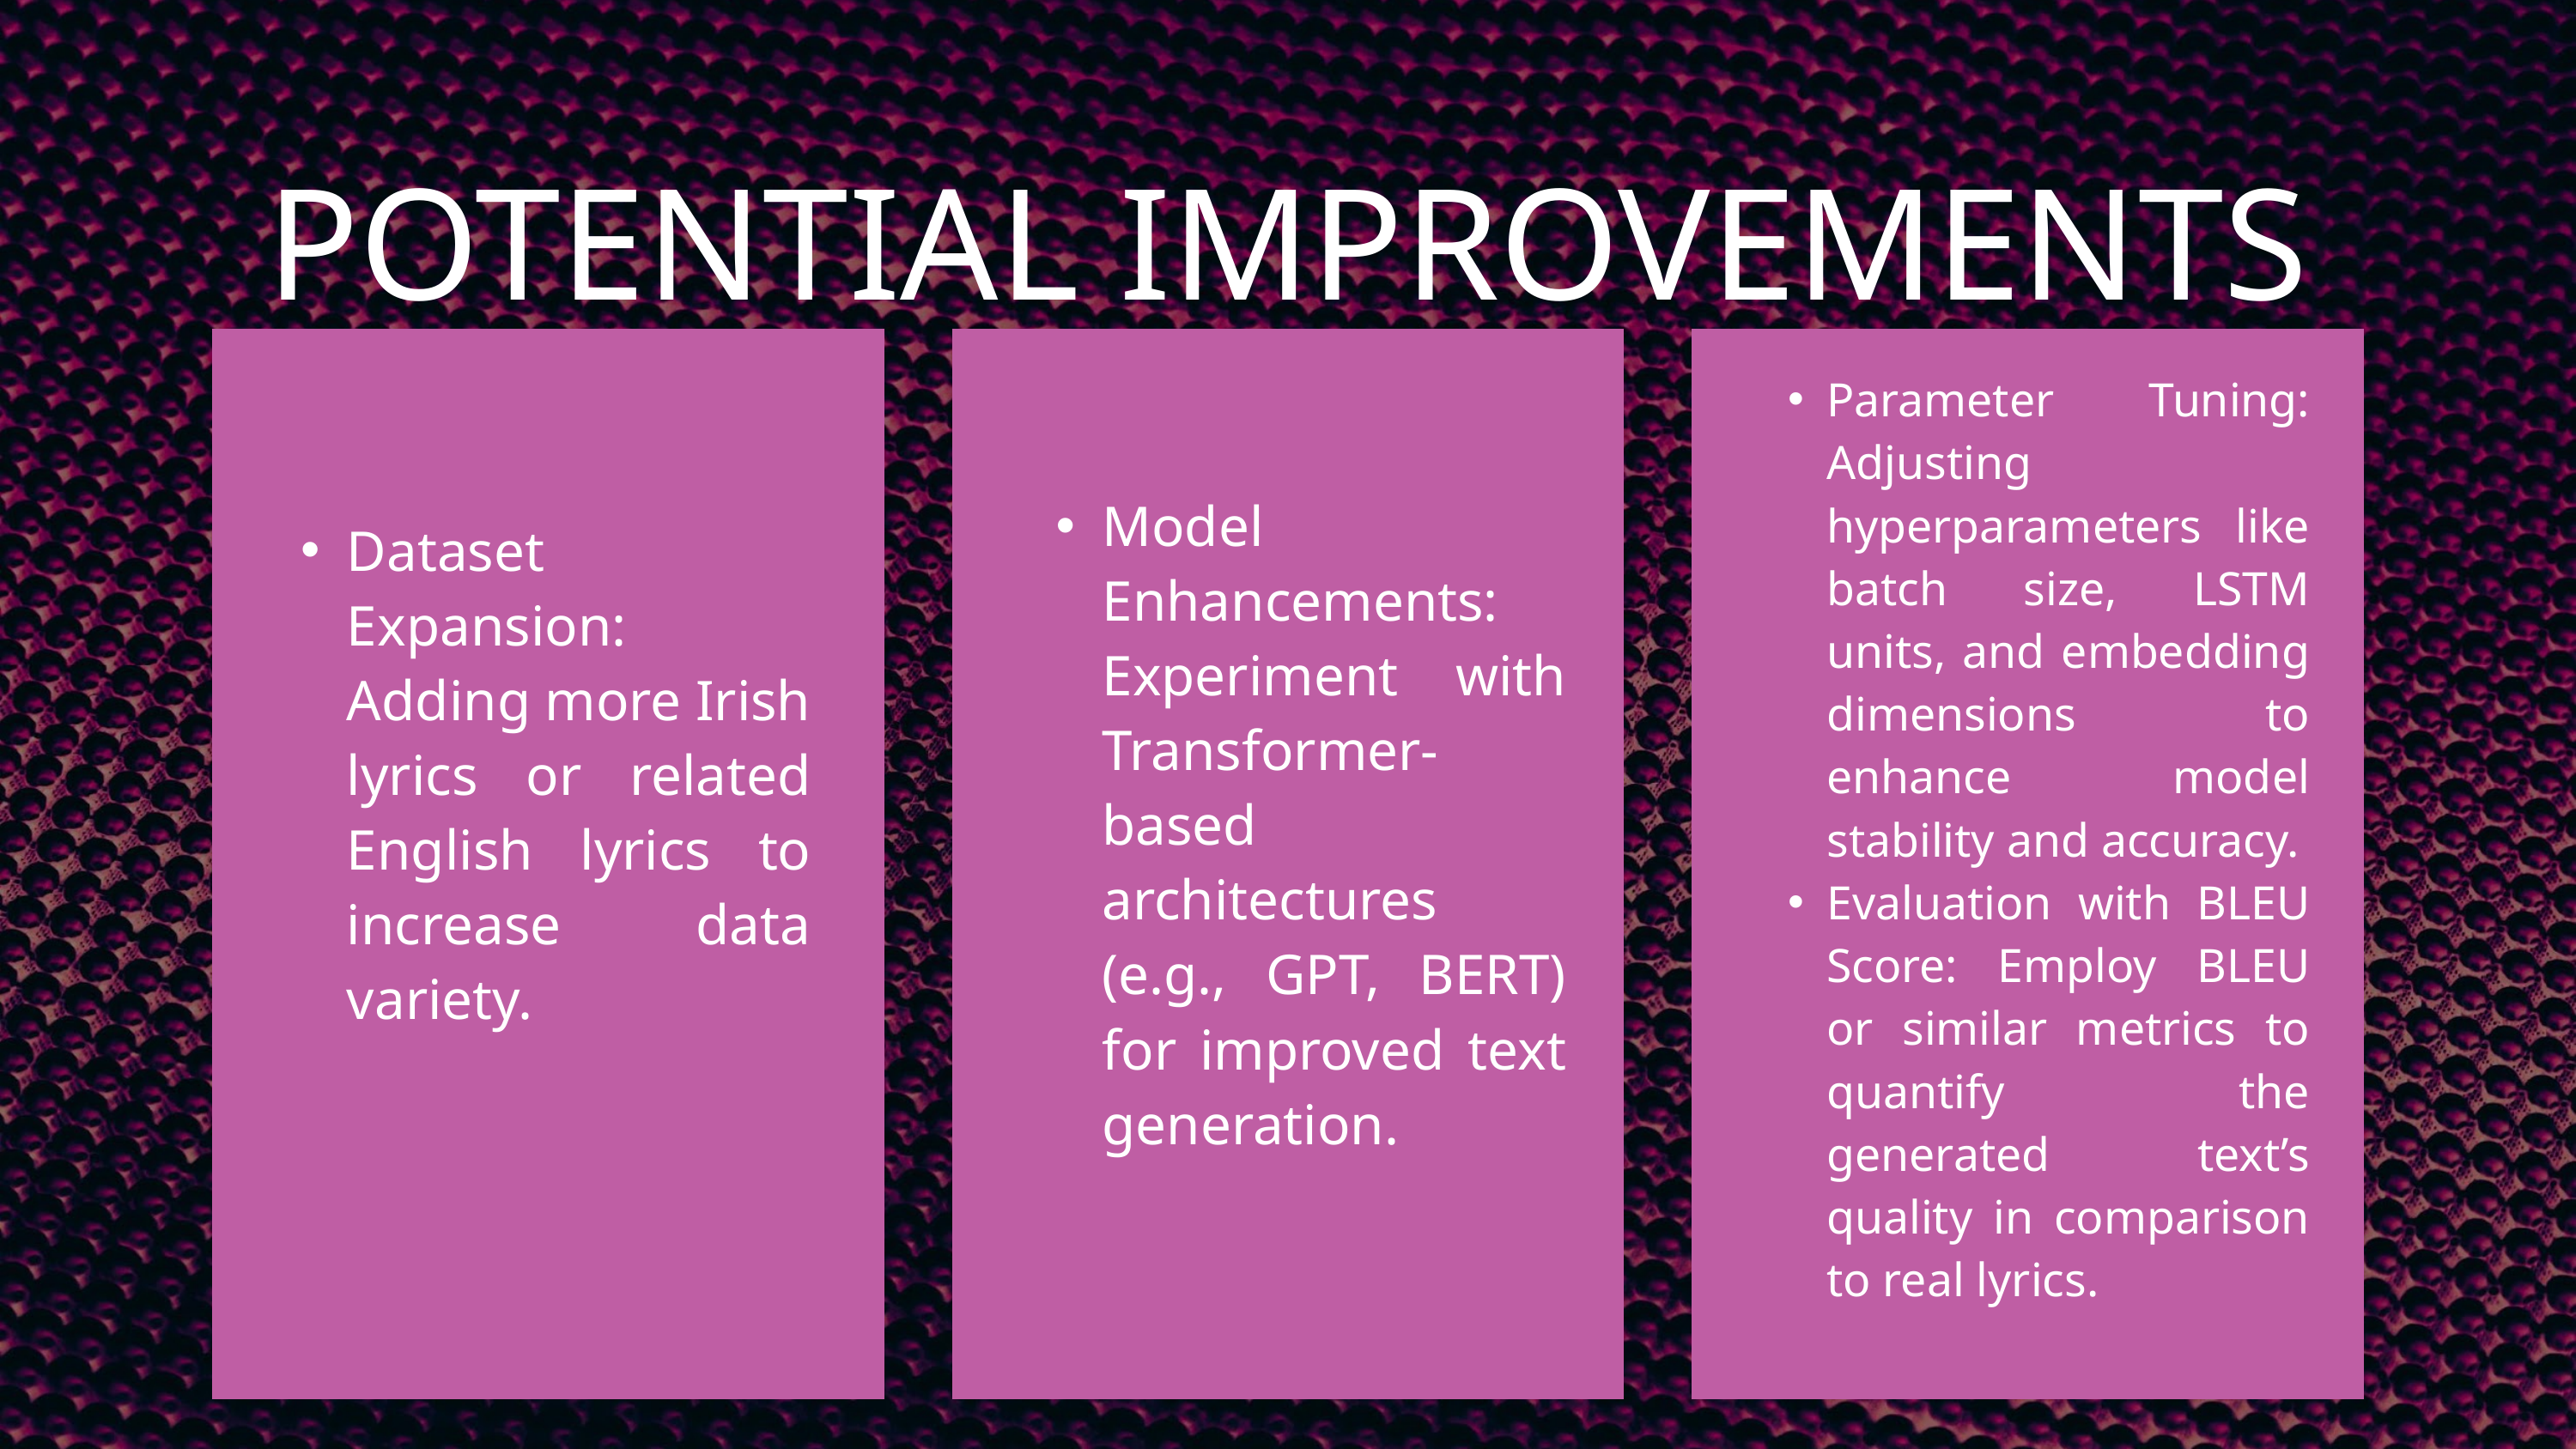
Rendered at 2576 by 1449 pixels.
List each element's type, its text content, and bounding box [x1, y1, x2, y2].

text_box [1692, 328, 2365, 1400]
text_box POTENTIAL IMPROVEMENTS [256, 136, 2320, 330]
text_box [951, 328, 1625, 1400]
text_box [211, 328, 884, 1400]
text_box [0, 0, 2576, 1449]
